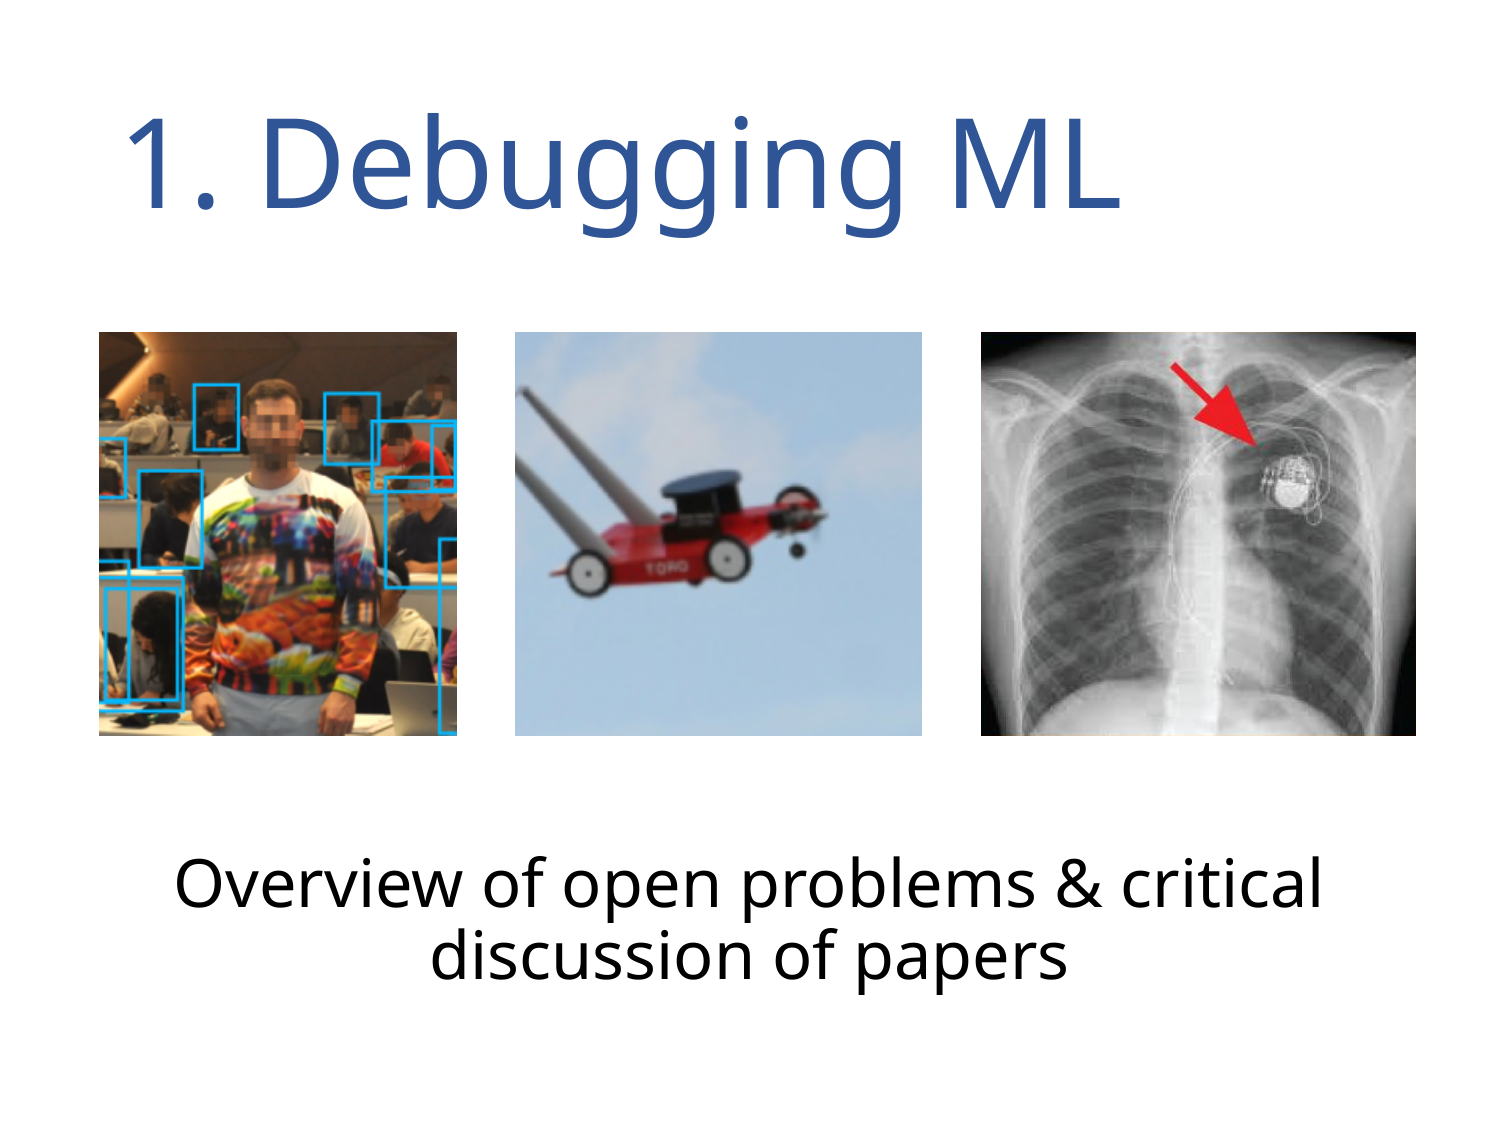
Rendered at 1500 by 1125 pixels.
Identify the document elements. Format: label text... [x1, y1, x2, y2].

picture [441, 589, 457, 732]
list Overview of open problems & critical discussion of papers [103, 842, 1397, 1014]
picture [374, 423, 452, 490]
picture [434, 479, 453, 488]
picture [99, 440, 124, 496]
picture [434, 428, 453, 475]
title 1. Debugging ML [103, 59, 1397, 278]
picture [441, 541, 457, 586]
picture [131, 591, 176, 699]
picture [387, 479, 430, 490]
picture [99, 563, 128, 576]
picture [99, 332, 457, 736]
picture [99, 580, 181, 710]
picture [981, 332, 1416, 736]
picture [387, 493, 457, 586]
picture [515, 332, 922, 736]
picture [107, 591, 128, 699]
picture [327, 395, 377, 463]
picture [99, 580, 127, 700]
